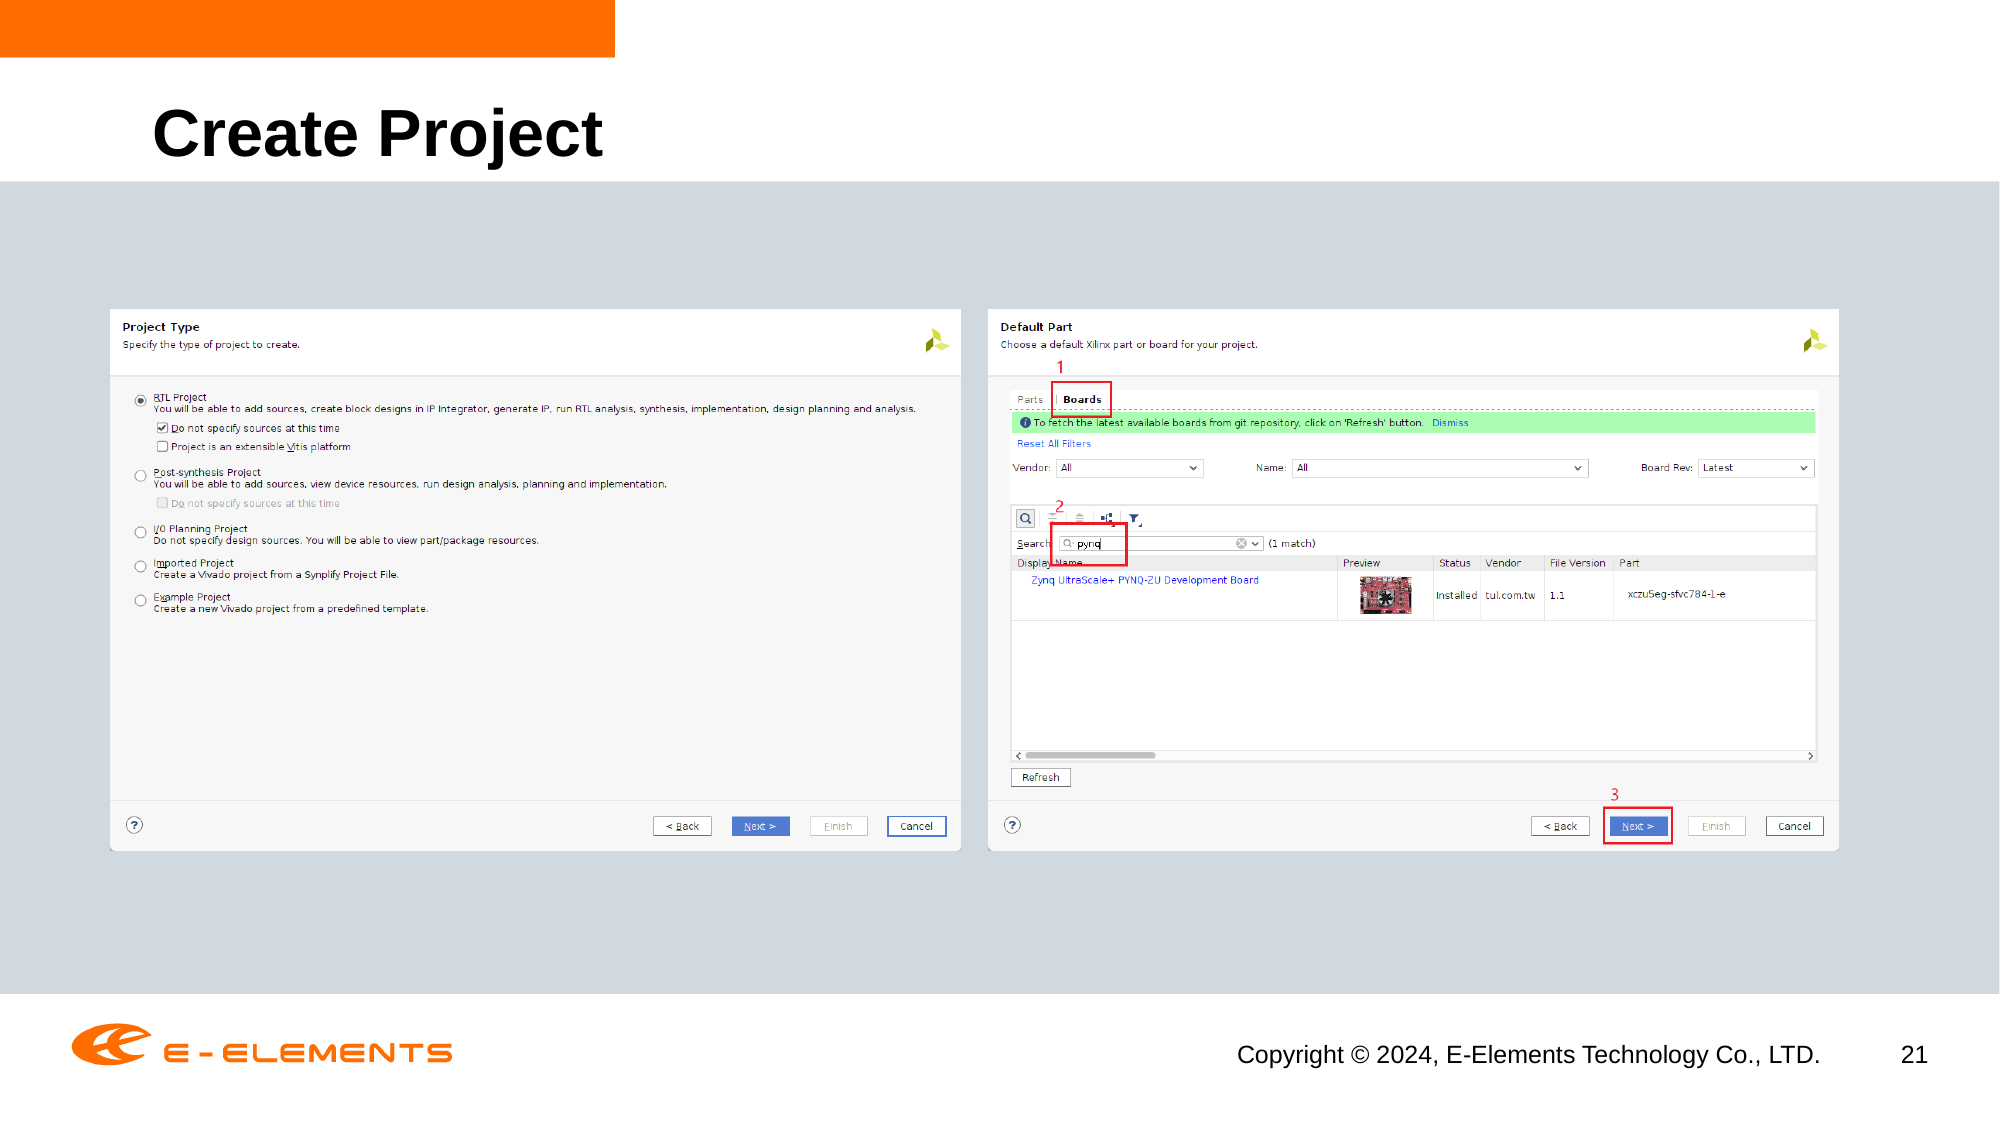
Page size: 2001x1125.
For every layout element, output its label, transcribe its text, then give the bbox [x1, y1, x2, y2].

picture [987, 309, 1839, 851]
text_box 21 [1836, 1024, 1944, 1084]
text_box [0, 179, 2000, 996]
picture [110, 309, 961, 851]
text_box Create Project [137, 81, 1863, 179]
picture [0, 0, 2001, 1125]
text_box Copyright © 2024, E-Elements Technology Co., LTD. [1161, 1024, 1836, 1084]
